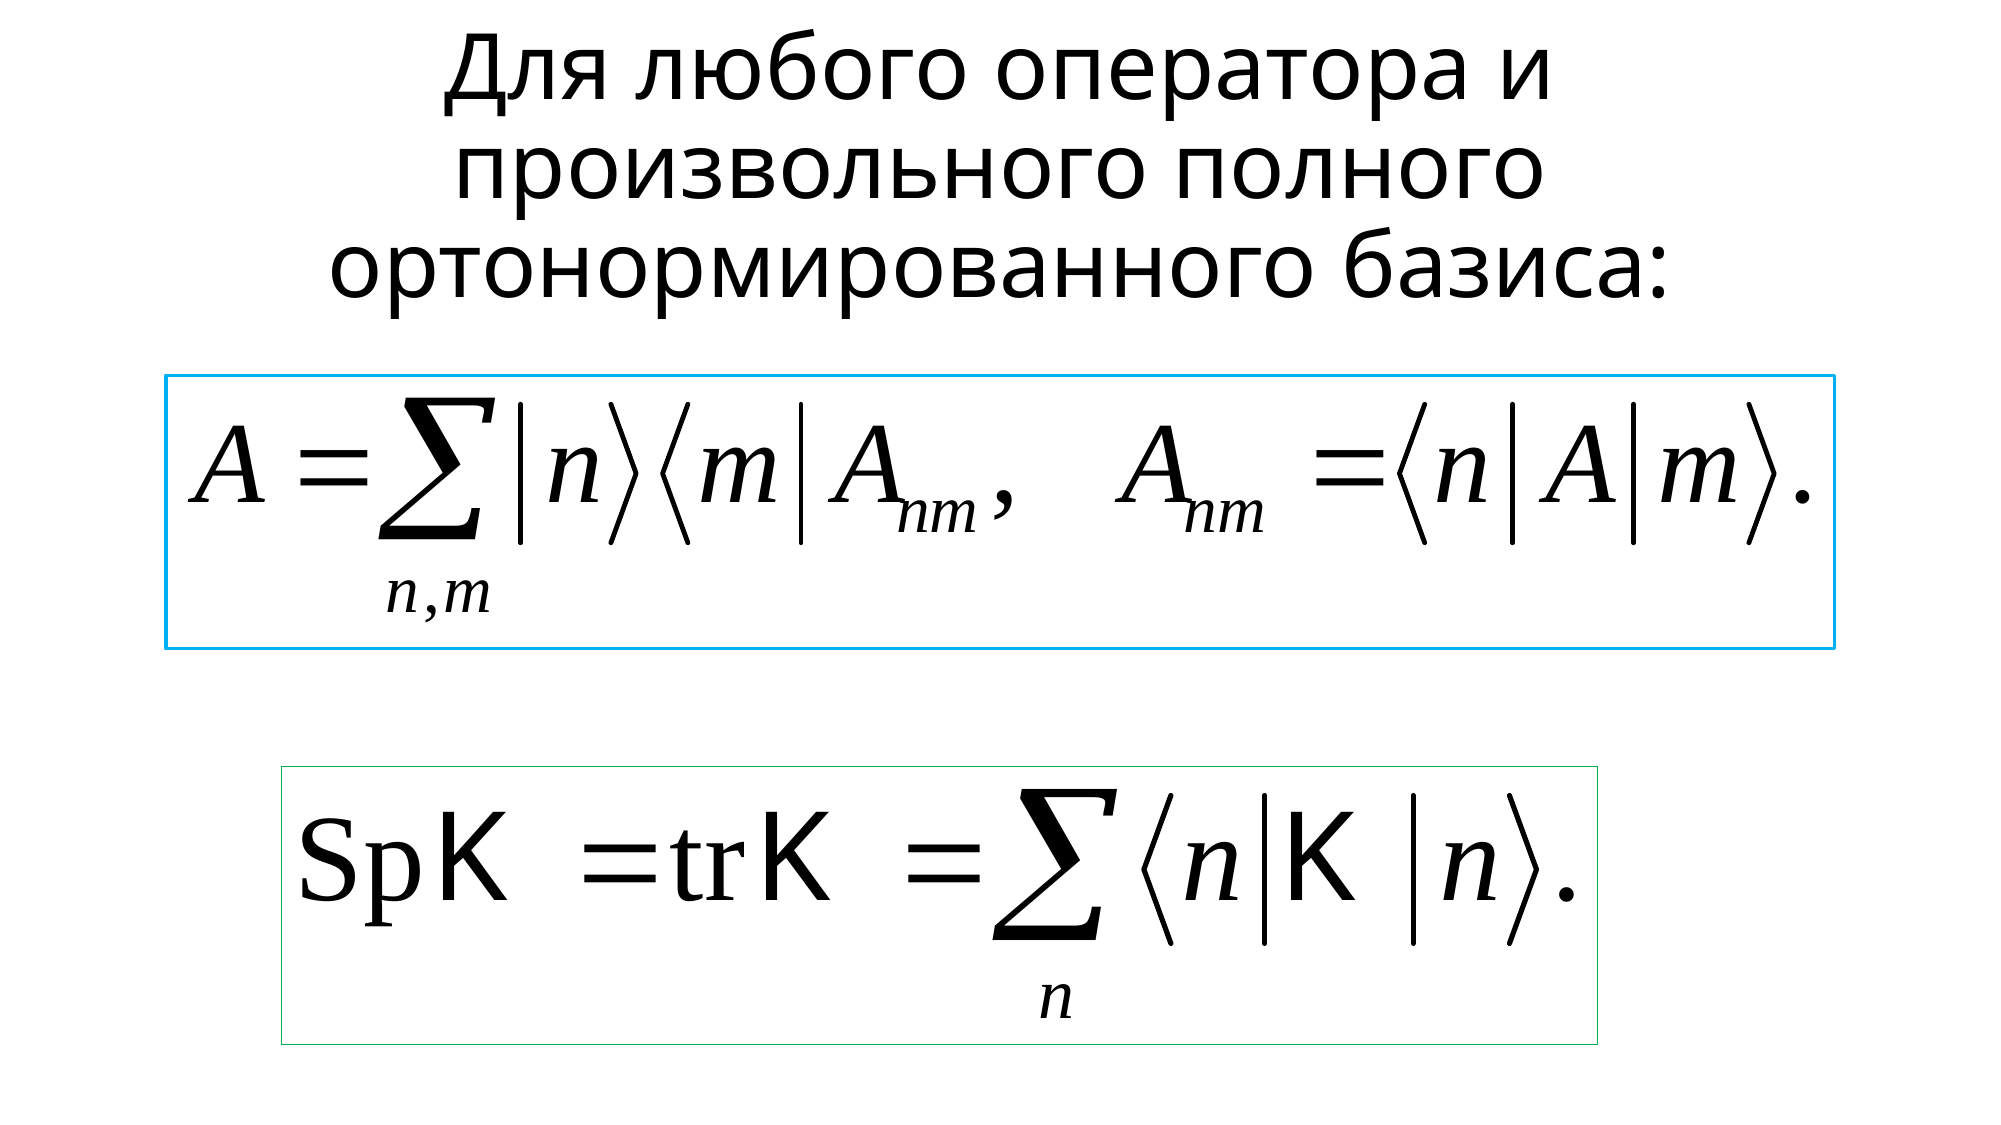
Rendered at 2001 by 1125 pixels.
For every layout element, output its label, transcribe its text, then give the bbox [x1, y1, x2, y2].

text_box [163, 372, 1837, 651]
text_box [281, 766, 1598, 1045]
title Для любого оператора и произвольного полного ортонормированного базиса: [137, 59, 1863, 278]
